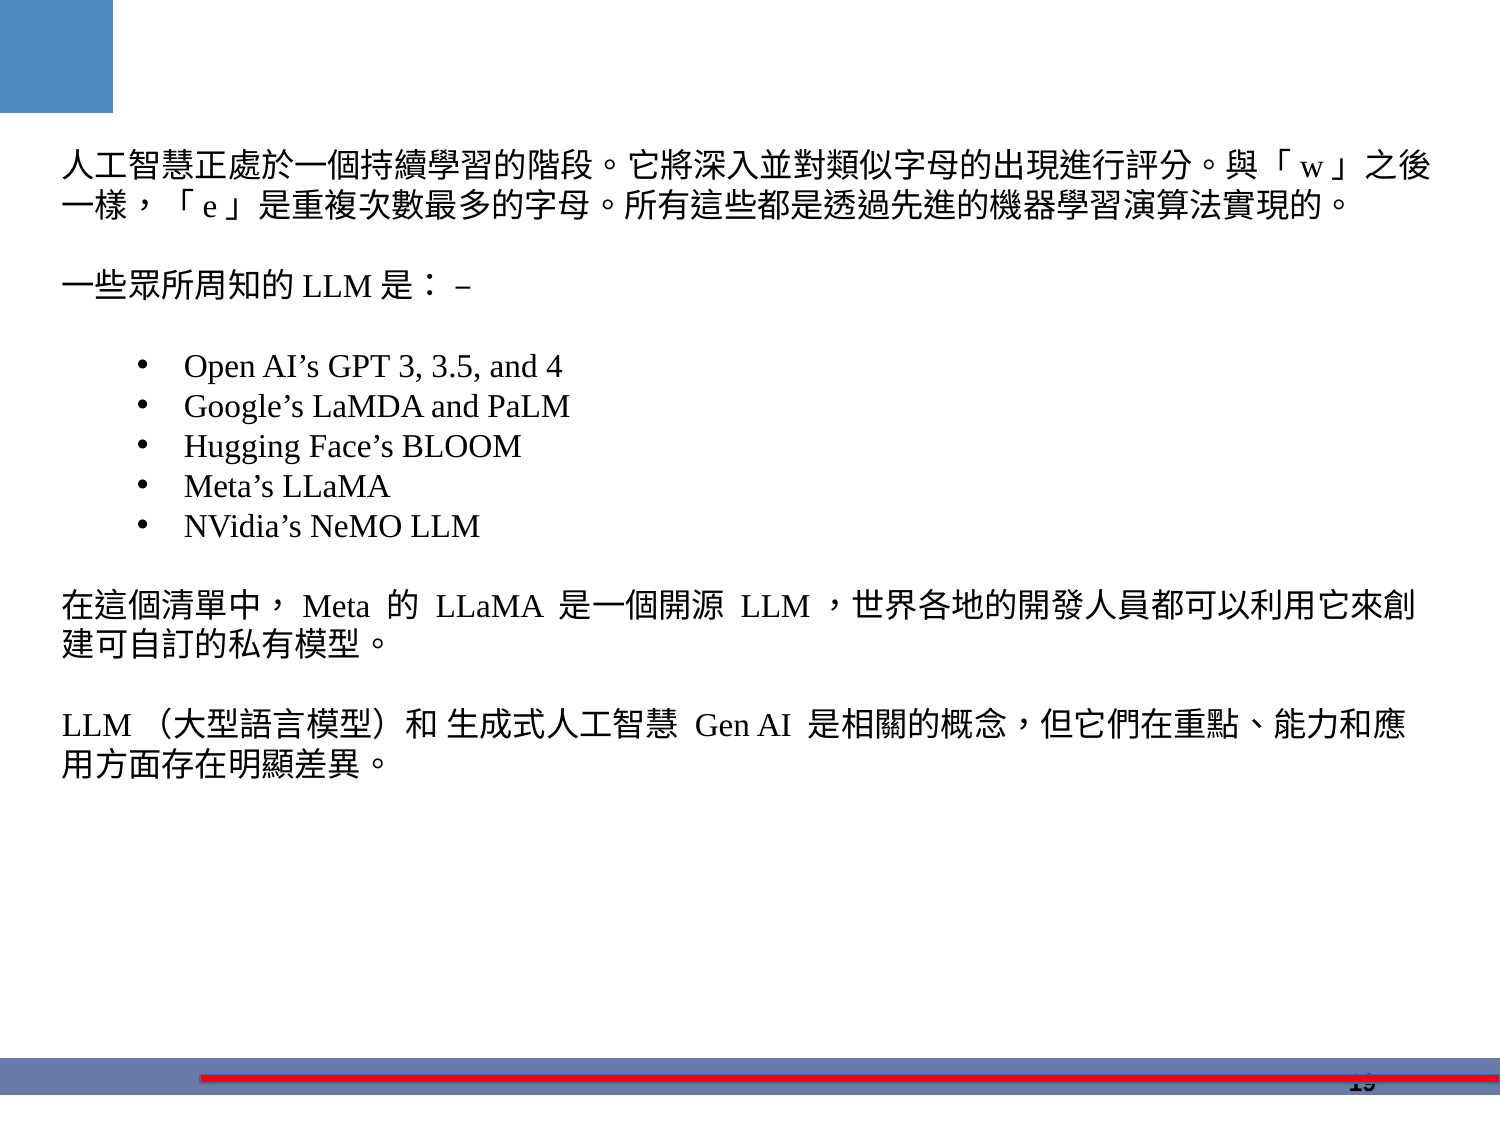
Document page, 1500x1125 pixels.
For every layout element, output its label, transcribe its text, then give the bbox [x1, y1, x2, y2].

text_box 人工智慧正處於一個持續學習的階段。它將深入並對類似字母的出現進行評分。與「w」之後一樣，「e」是重複次數最多的字母。所有這些都是透過先進的機器學習演算法實現的。 一些眾所周知的LLM是： – Open AI’s GPT 3, 3.5, and 4 Google’s LaMDA and PaLM Hugging Face’s BLOOM Meta’s LLaMA NVidia’s NeMO LLM 在這個清單中，Meta 的 LLaMA 是一個開源 LLM，世界各地的開發人員都可以利用它來創建可自訂的私有模型。 LLM（大型語言模型）和 生成式人工智慧 Gen AI 是相關的概念，但它們在重點、能力和應用方面存在明顯差異。 [47, 137, 1447, 791]
